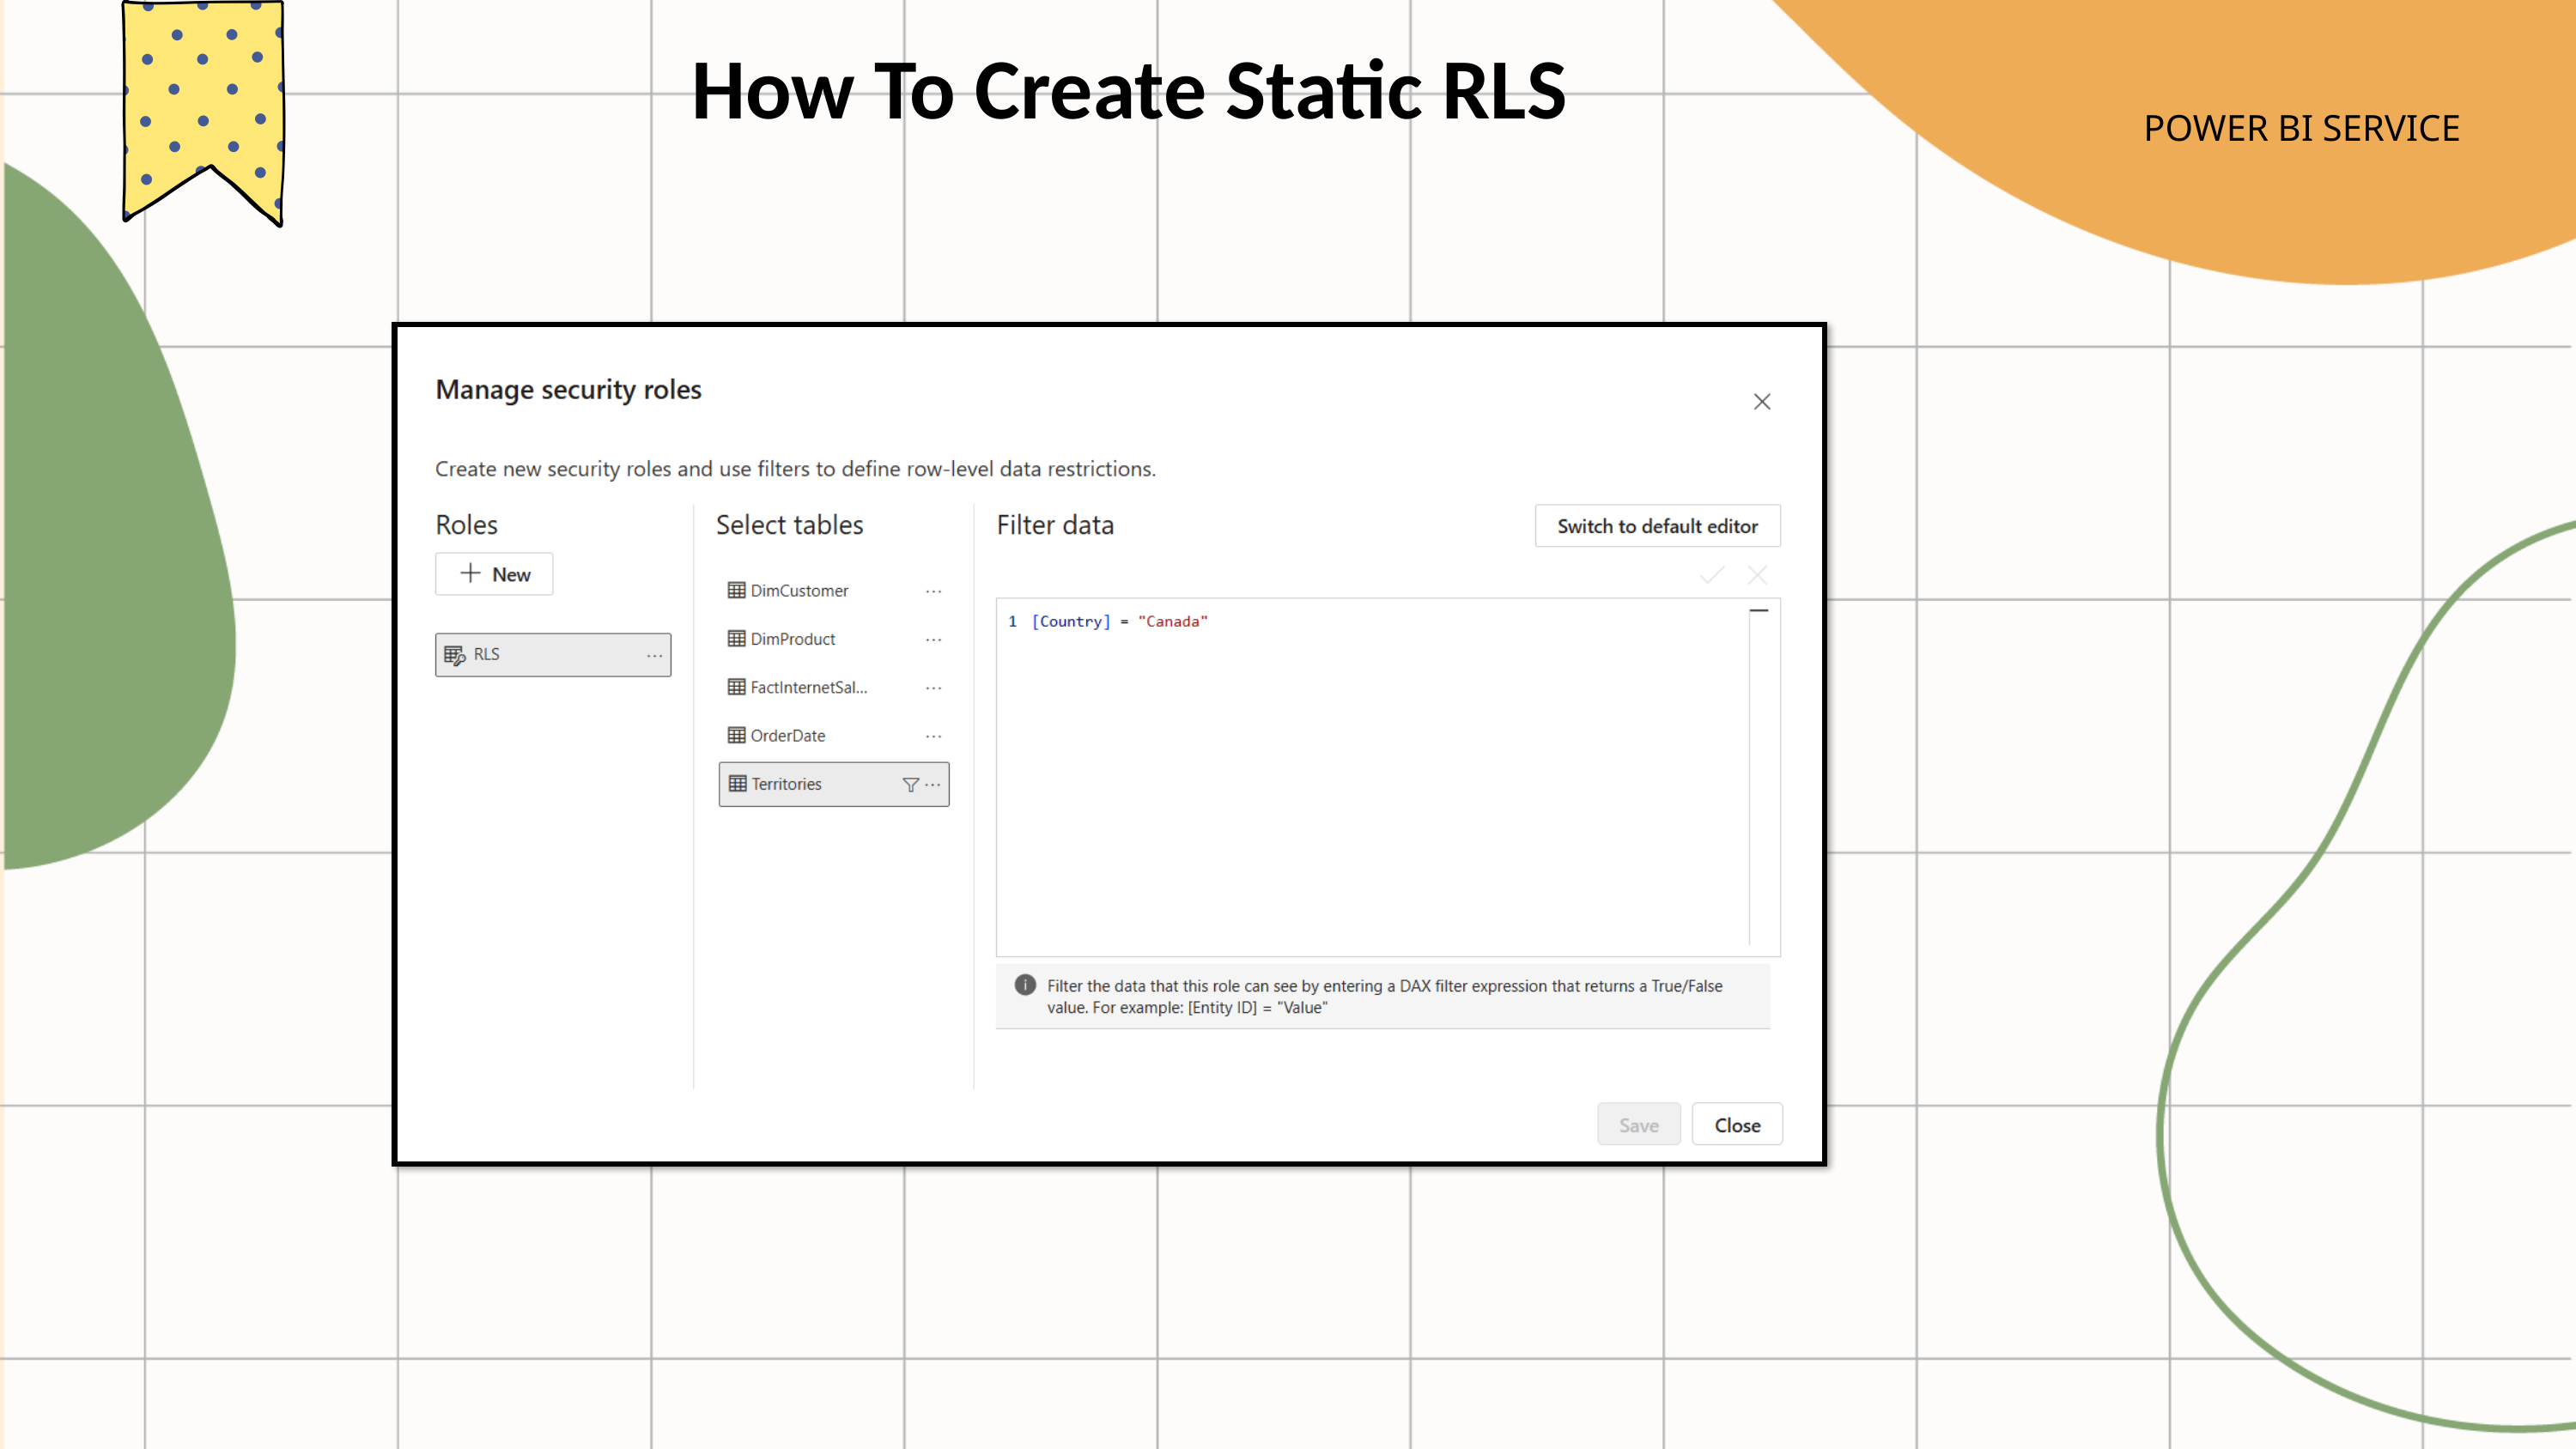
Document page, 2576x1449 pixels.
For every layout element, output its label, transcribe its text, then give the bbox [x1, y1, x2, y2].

text_box POWER BI SERVICE [2071, 84, 2533, 149]
text_box [0, 0, 2576, 1449]
picture [397, 326, 1822, 1161]
text_box How To Create Static RLS [394, 27, 1865, 1254]
text_box [121, 0, 286, 228]
